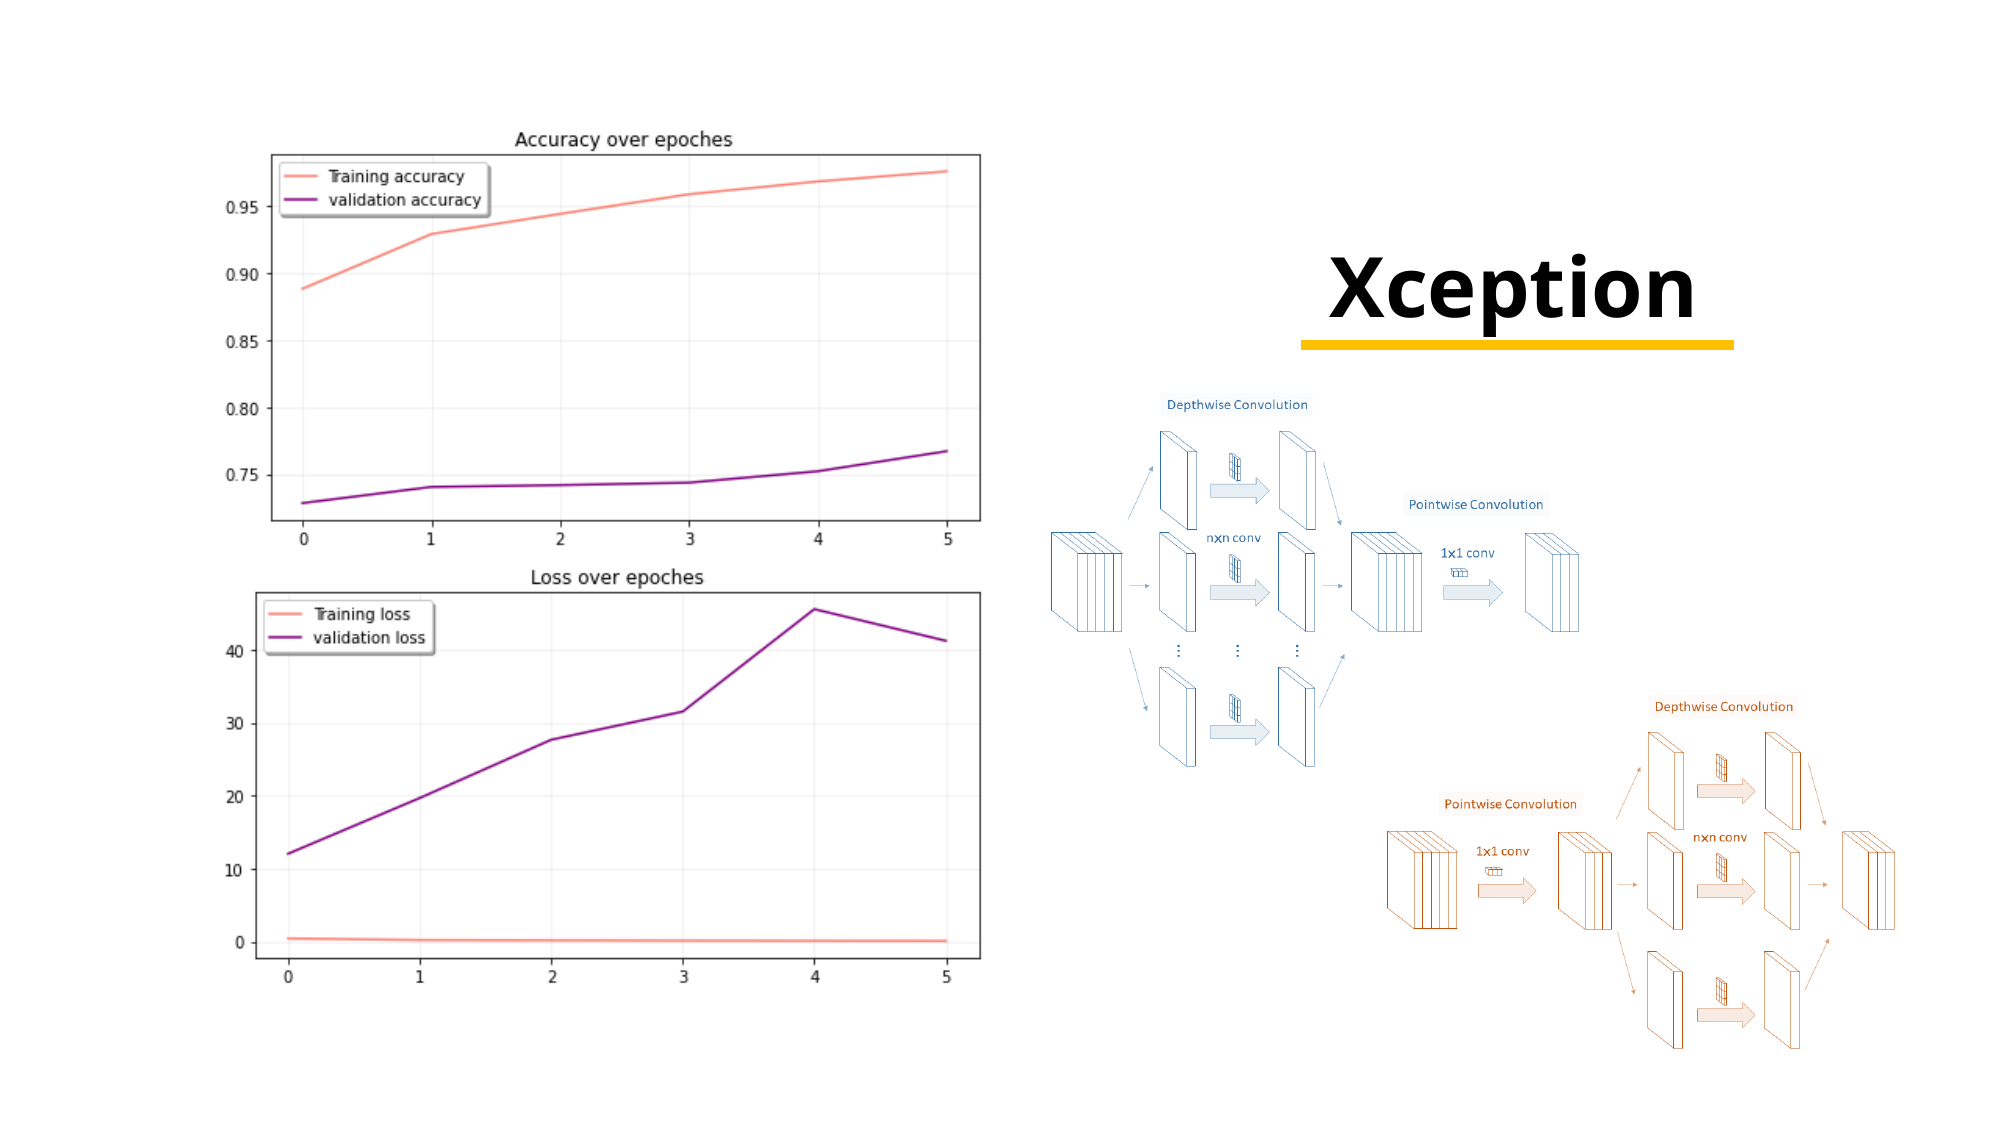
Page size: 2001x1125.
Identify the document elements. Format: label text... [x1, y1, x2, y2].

text_box Xception [1242, 149, 1786, 433]
picture [215, 120, 1000, 1005]
picture [1051, 390, 1895, 1049]
